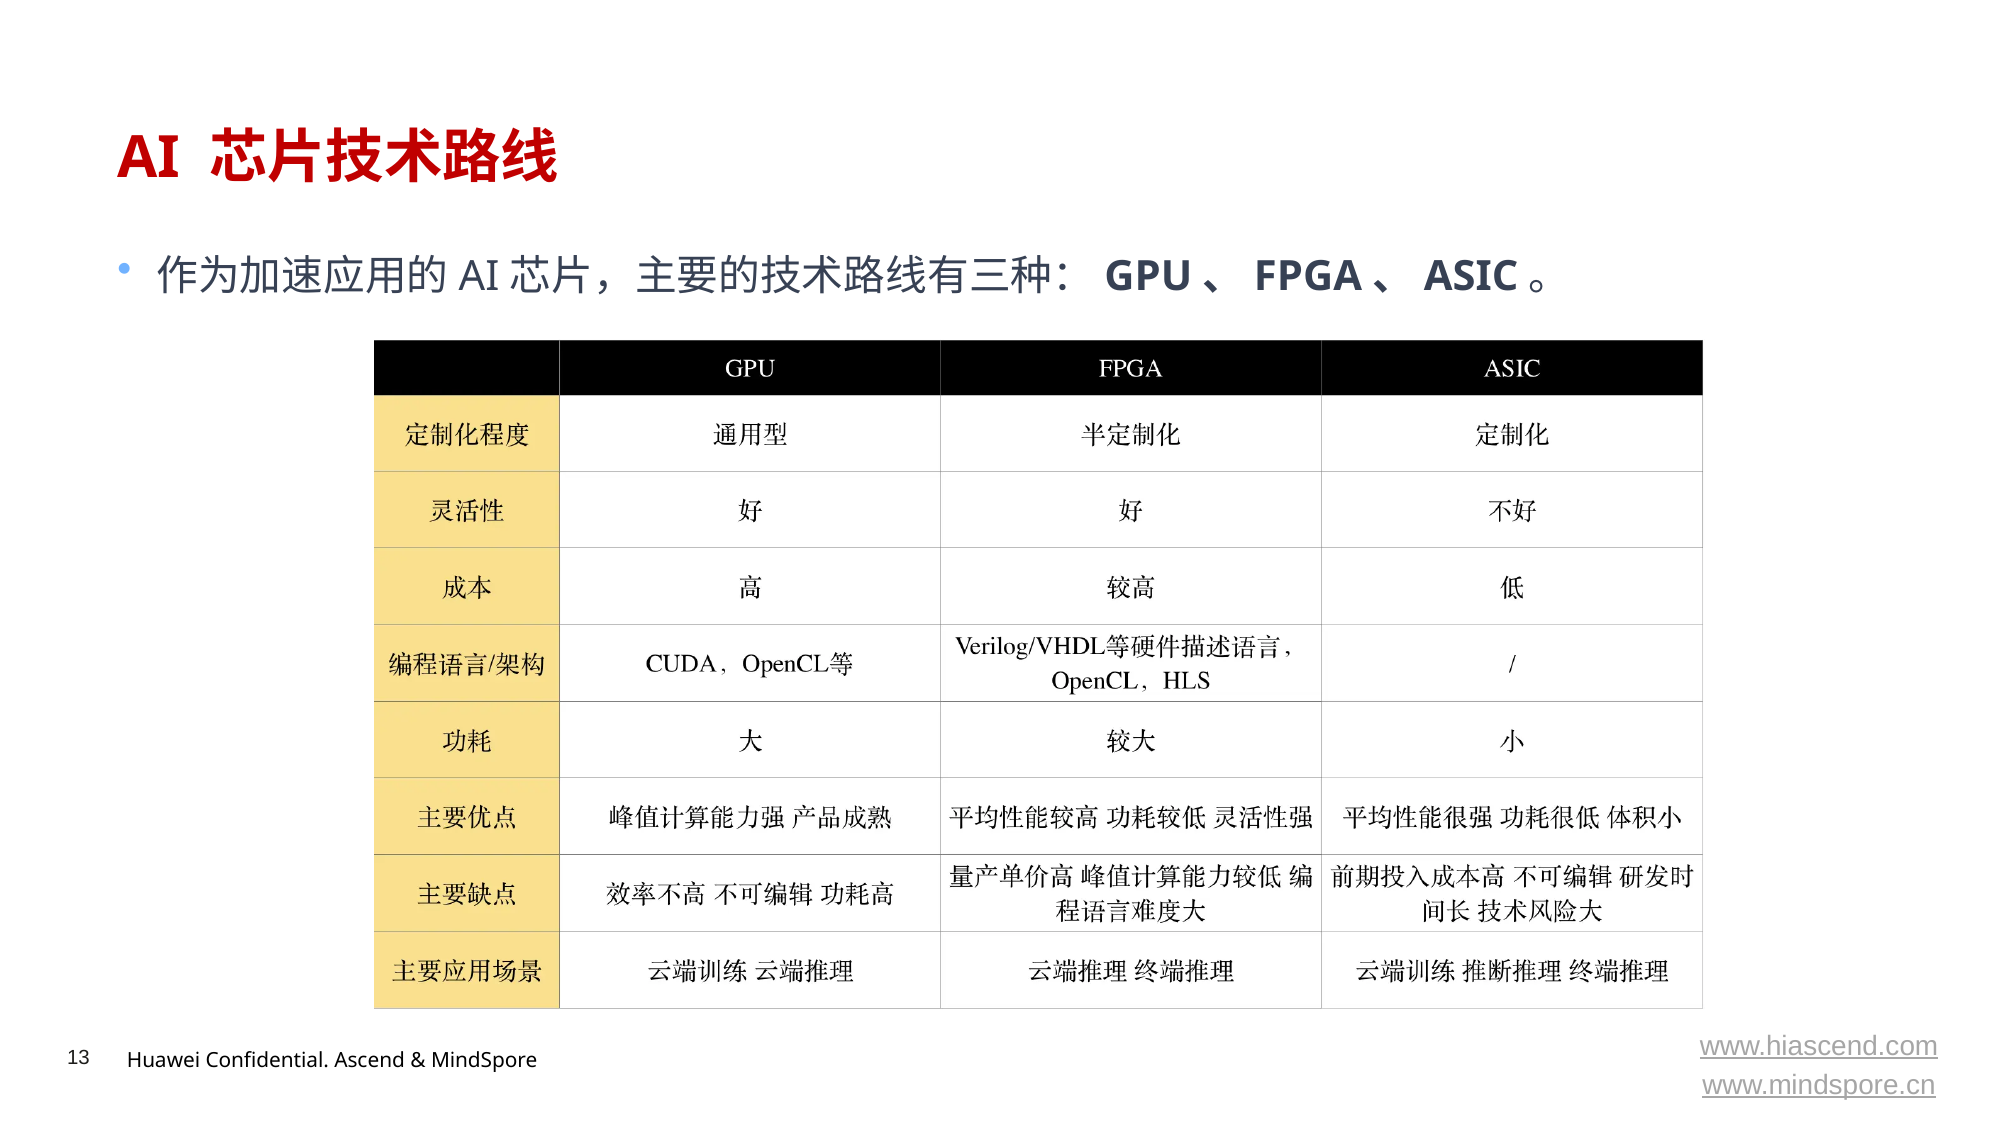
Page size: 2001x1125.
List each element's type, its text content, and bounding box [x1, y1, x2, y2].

picture [374, 339, 1706, 1010]
list 作为加速应用的AI芯片，主要的技术路线有三种：GPU、FPGA、ASIC。 [102, 231, 1901, 303]
title AI 芯片技术路线 [102, 111, 1901, 209]
